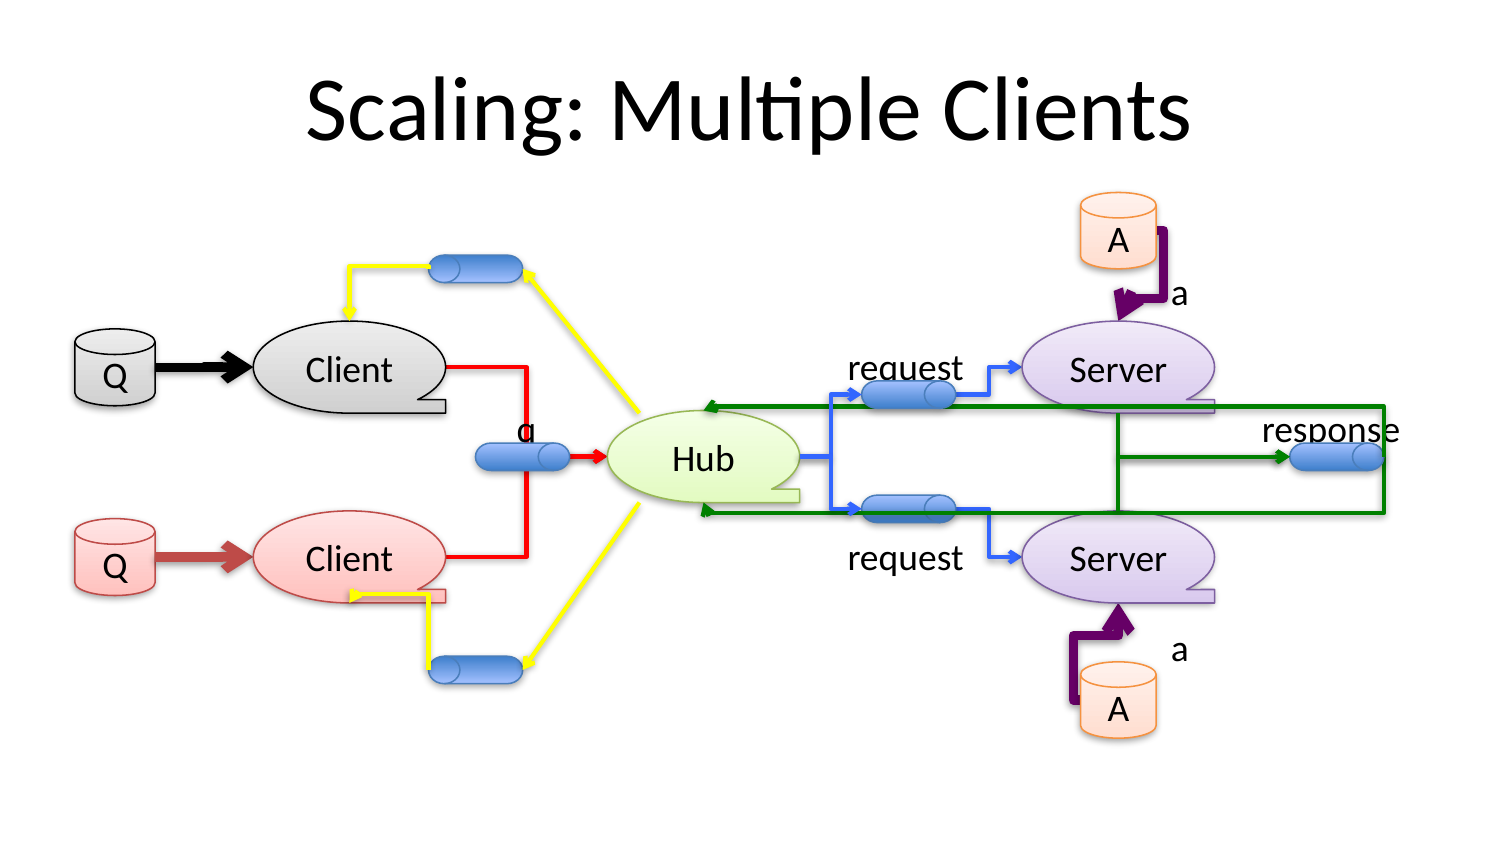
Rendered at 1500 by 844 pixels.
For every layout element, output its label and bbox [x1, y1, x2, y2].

text_box [74, 191, 1425, 685]
text_box [1079, 616, 1227, 739]
title [75, 33, 1425, 175]
